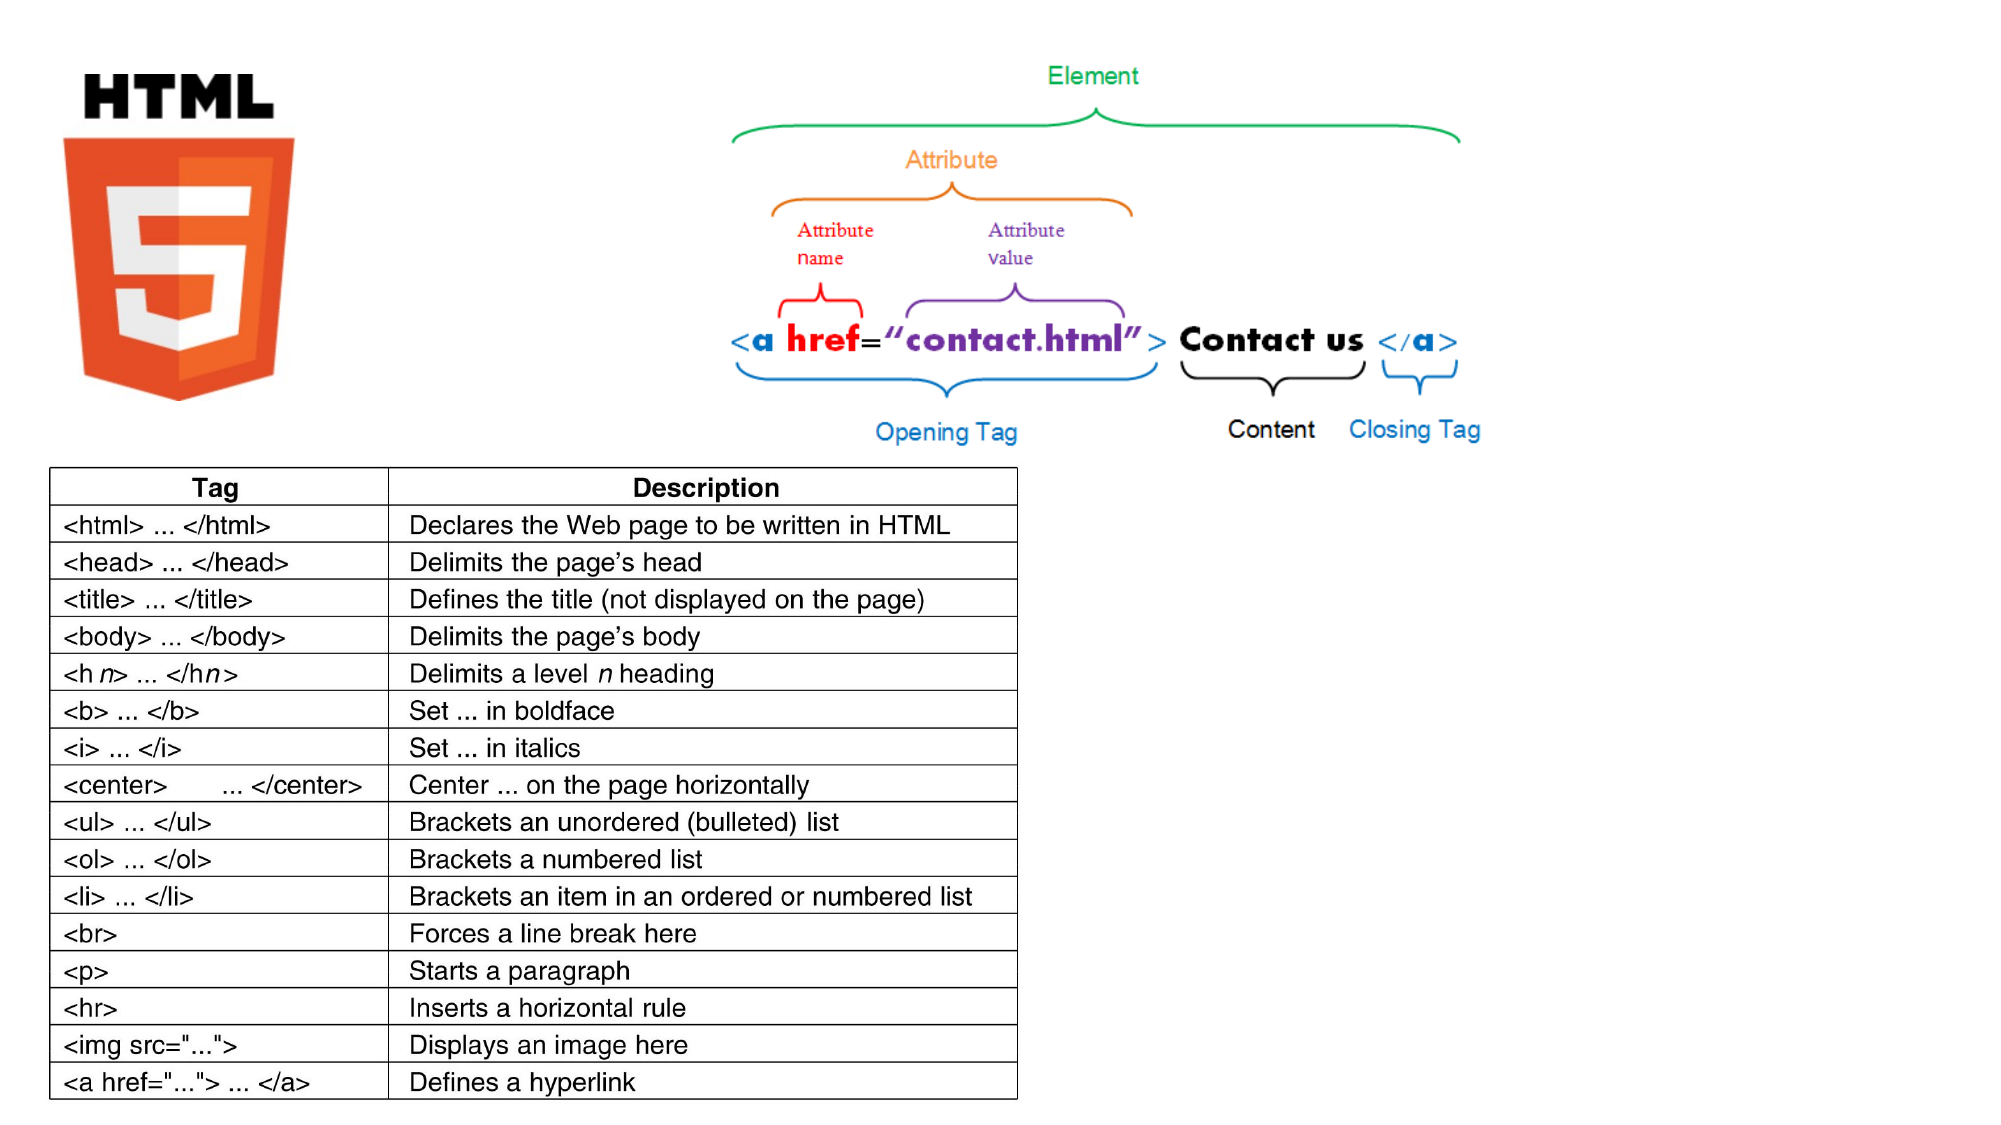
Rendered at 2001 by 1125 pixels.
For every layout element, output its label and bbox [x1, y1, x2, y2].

picture [62, 74, 296, 401]
picture [24, 20, 1512, 1125]
